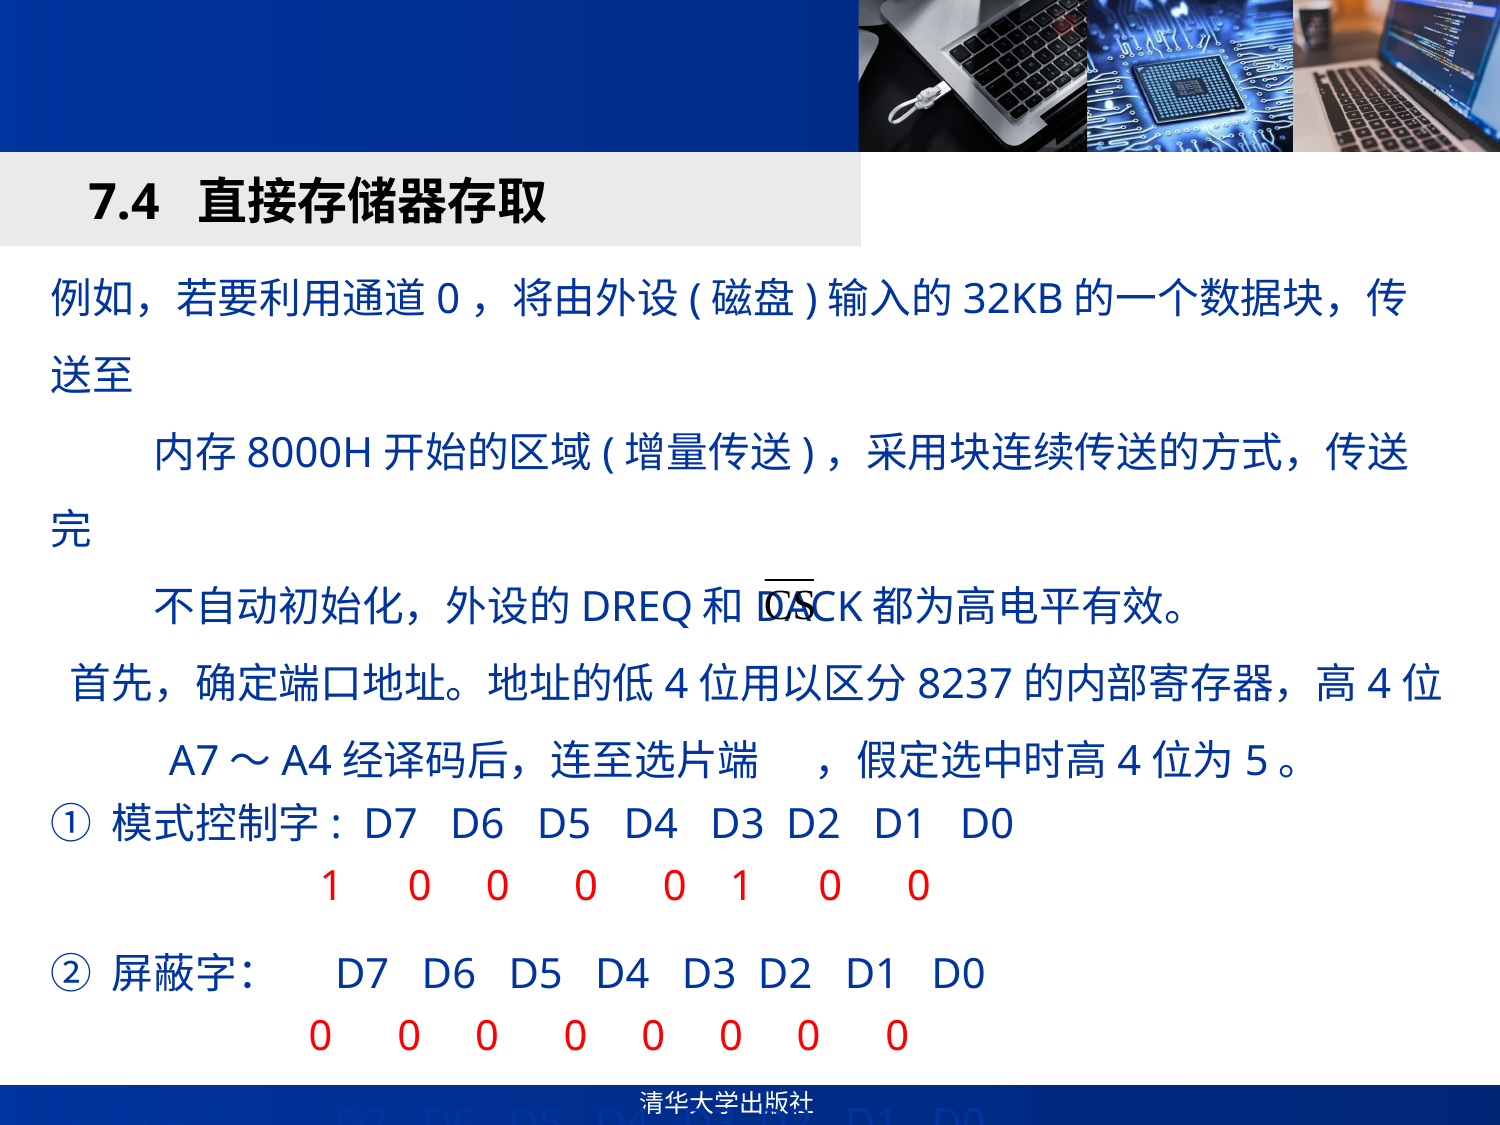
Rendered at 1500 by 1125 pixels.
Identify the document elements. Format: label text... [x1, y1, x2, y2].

list 7.4 直接存储器存取 [73, 162, 712, 258]
list 例如，若要利用通道0，将由外设(磁盘)输入的32KB的一个数据块，传送至 内存8000H开始的区域(增量传送)，采用块连续传送的方式，传送完 不自动初始化，外设的DREQ和DACK都为高电平有效。 首先，确定端口地址。地址的低4位用以区分8237的内部寄存器，高4位 A7～A4经译码后，连至选片端 ，假定选中时高4位为5。 ① 模式控制字: D7 D6 D5 D4 D3 D2 D1 D0 1 0 0 0 0 1 0 0 ② 屏蔽字： D7 D6 D5 D4 D3 D2 D1 D0 0 0 0 0 0 0 0 0 ③ 命令字： D7 D6 D5 D4 D3 D2 D1 D0 1 0 1 0 0 0 0 0 [36, 237, 1464, 1074]
picture [858, 0, 1500, 152]
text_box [757, 569, 823, 632]
